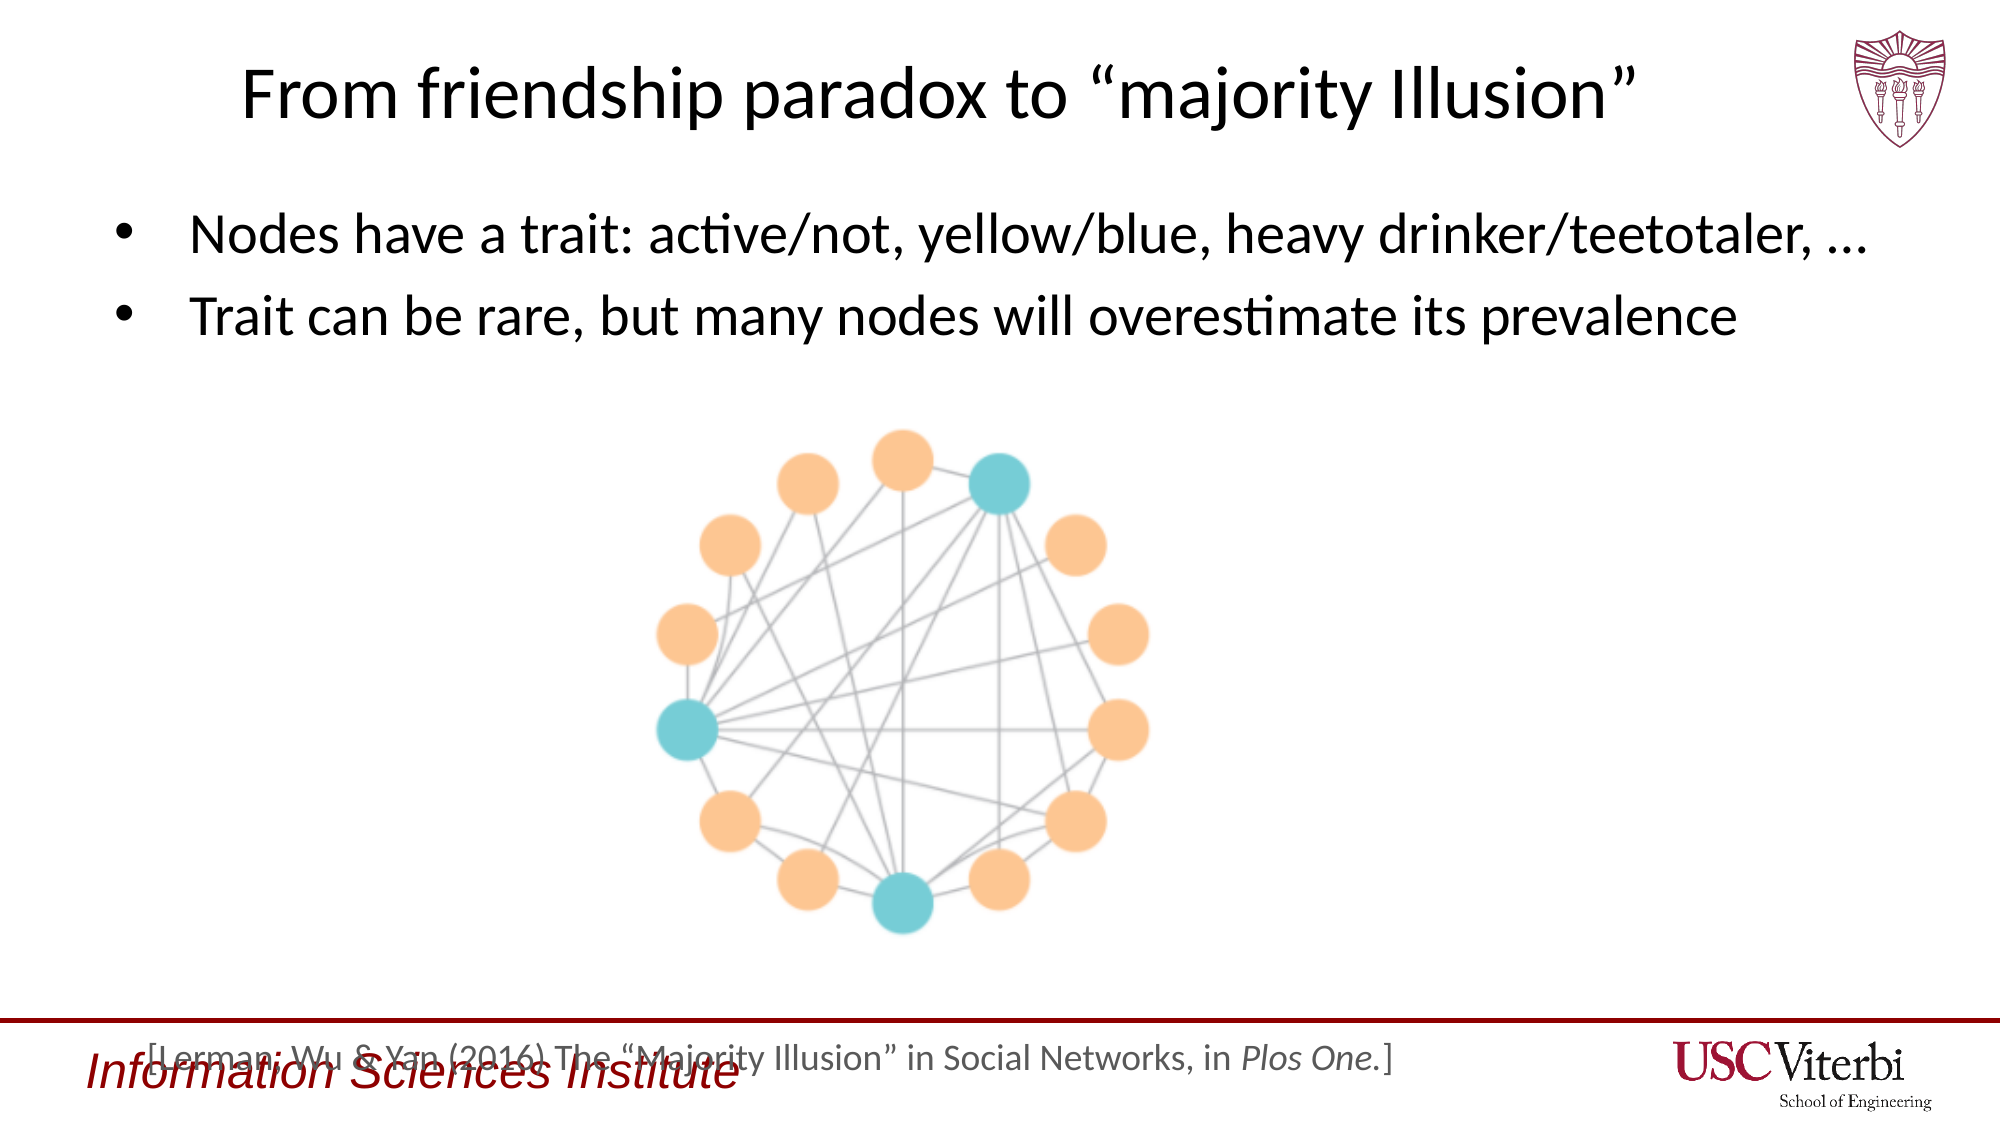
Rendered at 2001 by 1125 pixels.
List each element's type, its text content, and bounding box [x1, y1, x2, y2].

picture [1641, 1027, 1964, 1118]
picture [1824, 13, 1975, 164]
title From friendship paradox to “majority Illusion” [99, 35, 1783, 141]
footer [83, 1025, 131, 1104]
picture [631, 416, 1176, 948]
text_box [Lerman, Wu & Yan (2016) The “Majority Illusion” in Social Networks, in Plos One.] [131, 1025, 1560, 1104]
list Nodes have a trait: active/not, yellow/blue, heavy drinker/teetotaler, … Trait can be rare, but many nodes will overestimate its prevalence [99, 187, 1902, 1005]
